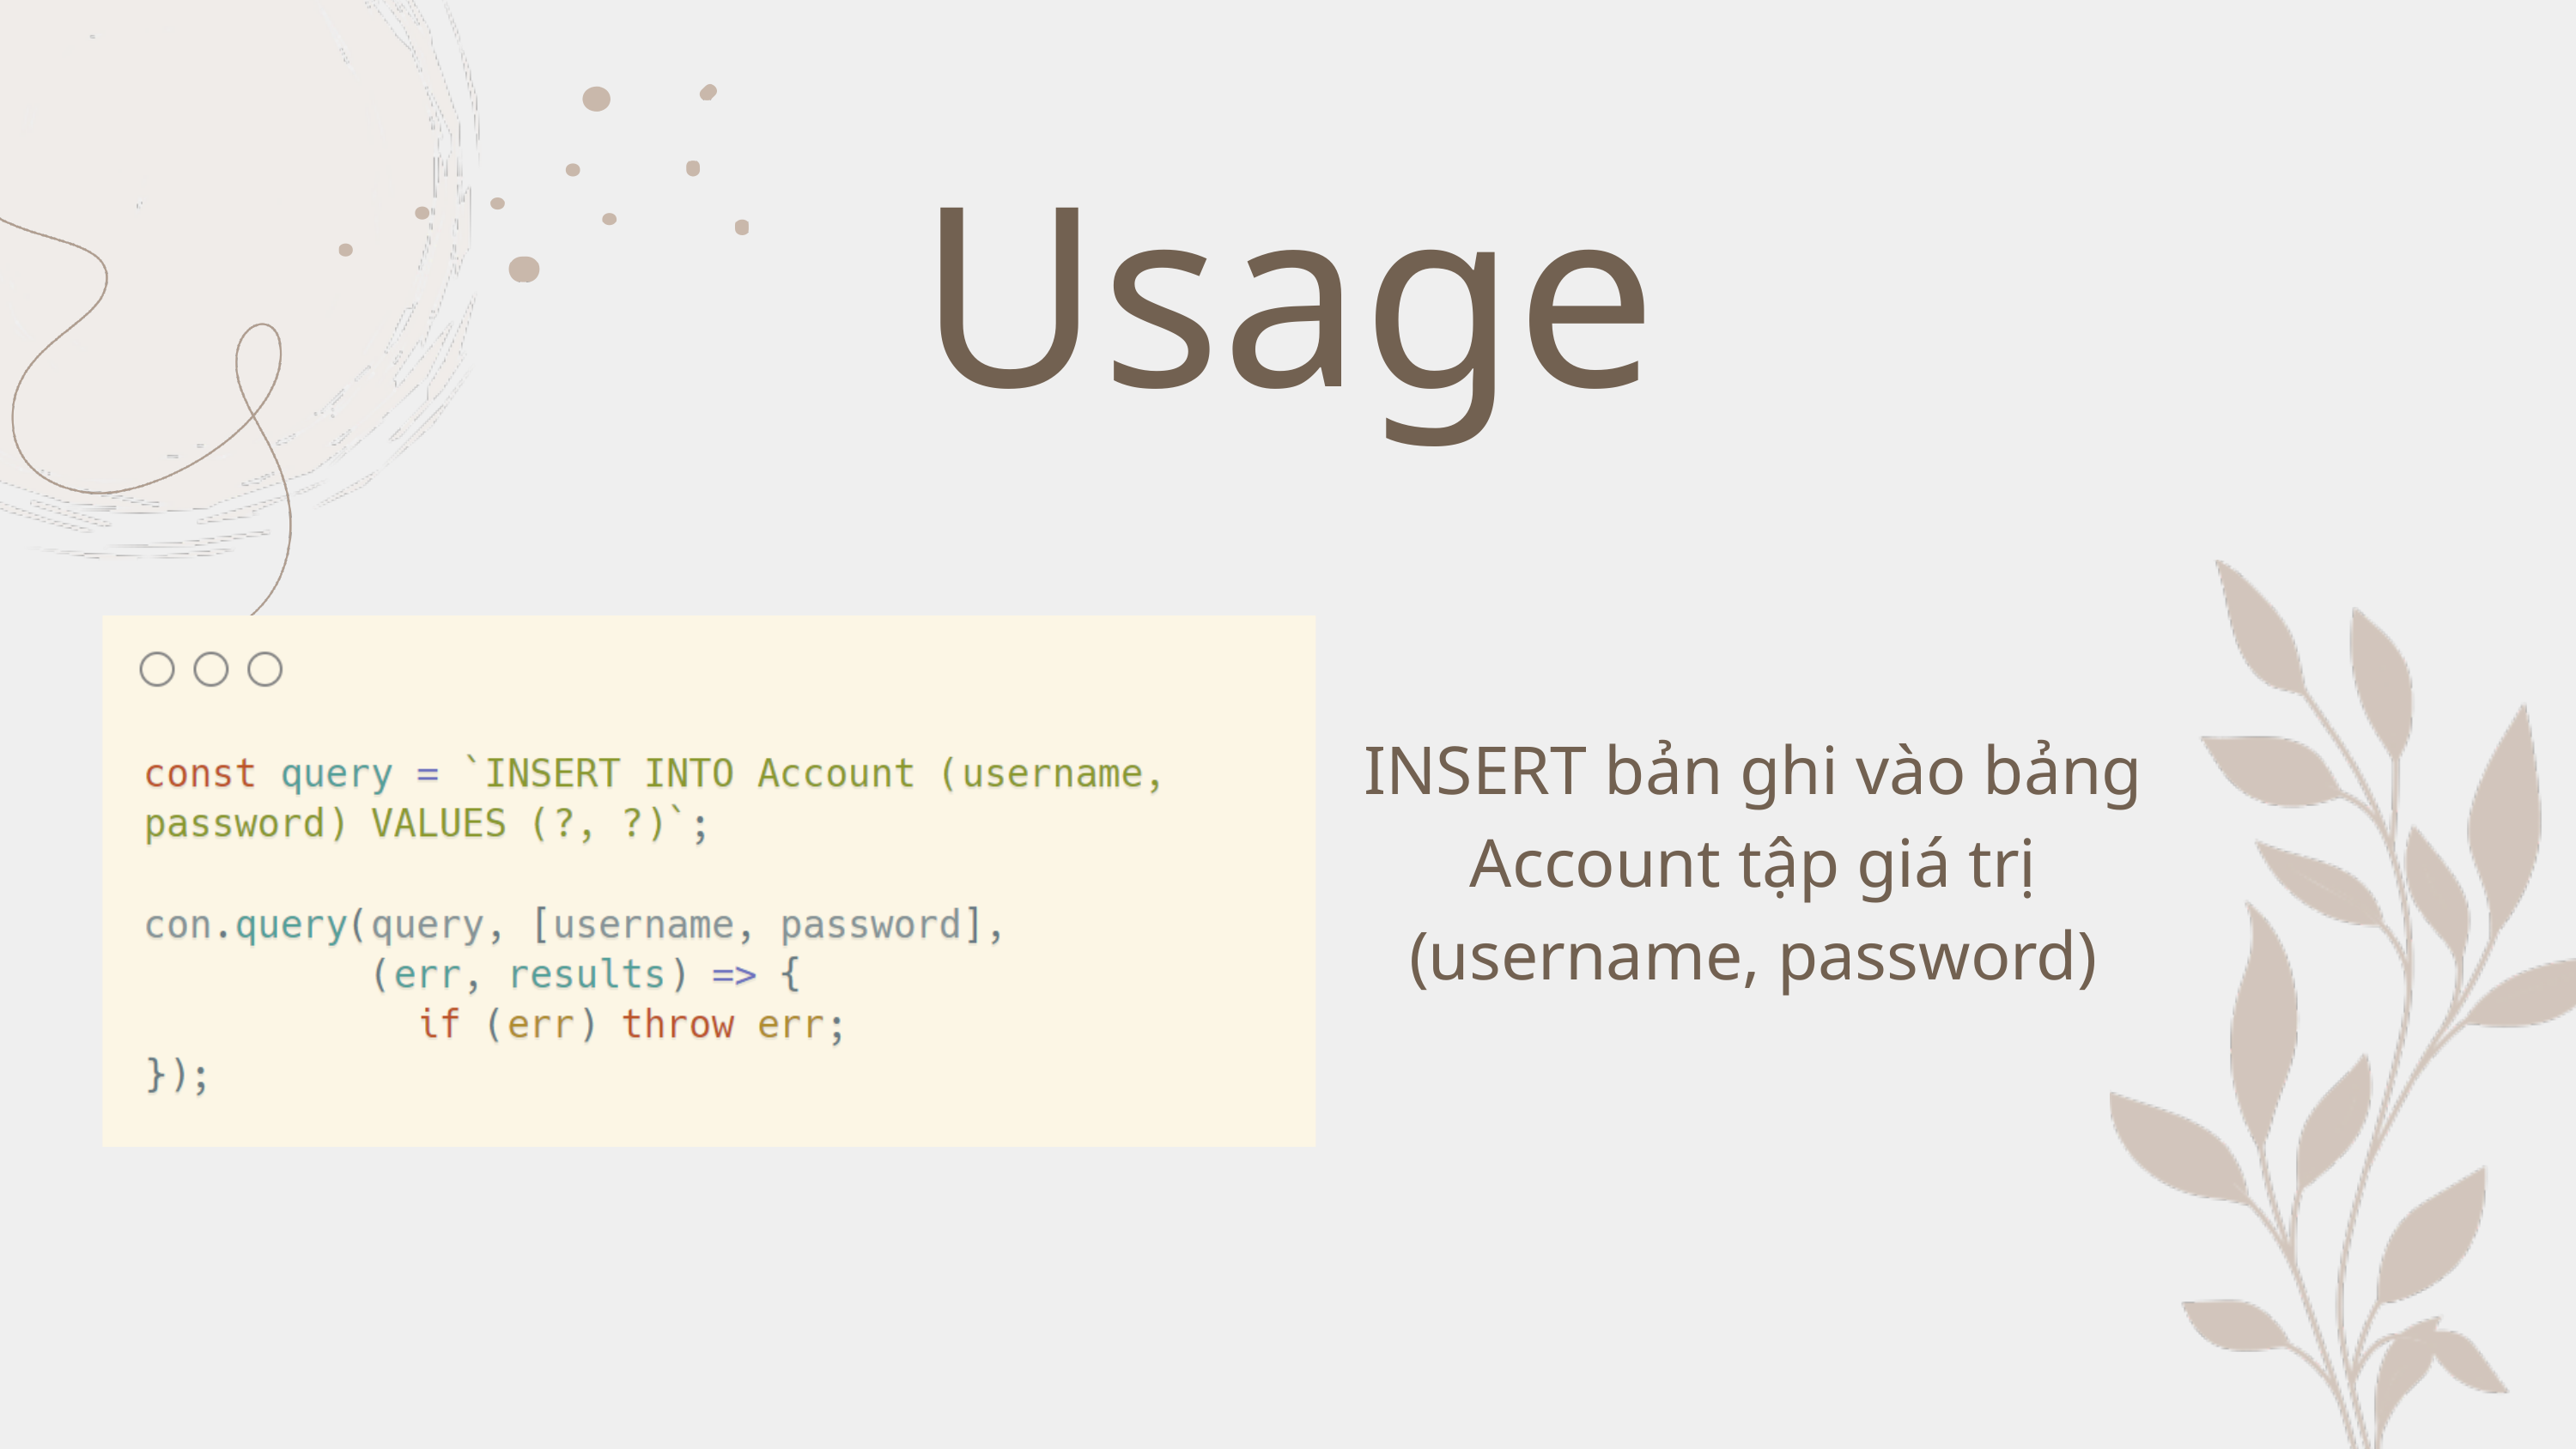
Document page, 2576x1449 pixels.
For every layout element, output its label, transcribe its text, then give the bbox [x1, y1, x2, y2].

text_box INSERT bản ghi vào bảng Account tập giá trị (username, password) [1358, 714, 2110, 993]
text_box [338, 80, 749, 282]
text_box [0, 0, 482, 561]
text_box [102, 615, 1316, 1147]
text_box [2110, 560, 2576, 1449]
text_box [0, 46, 294, 636]
text_box Usage [647, 86, 1929, 437]
